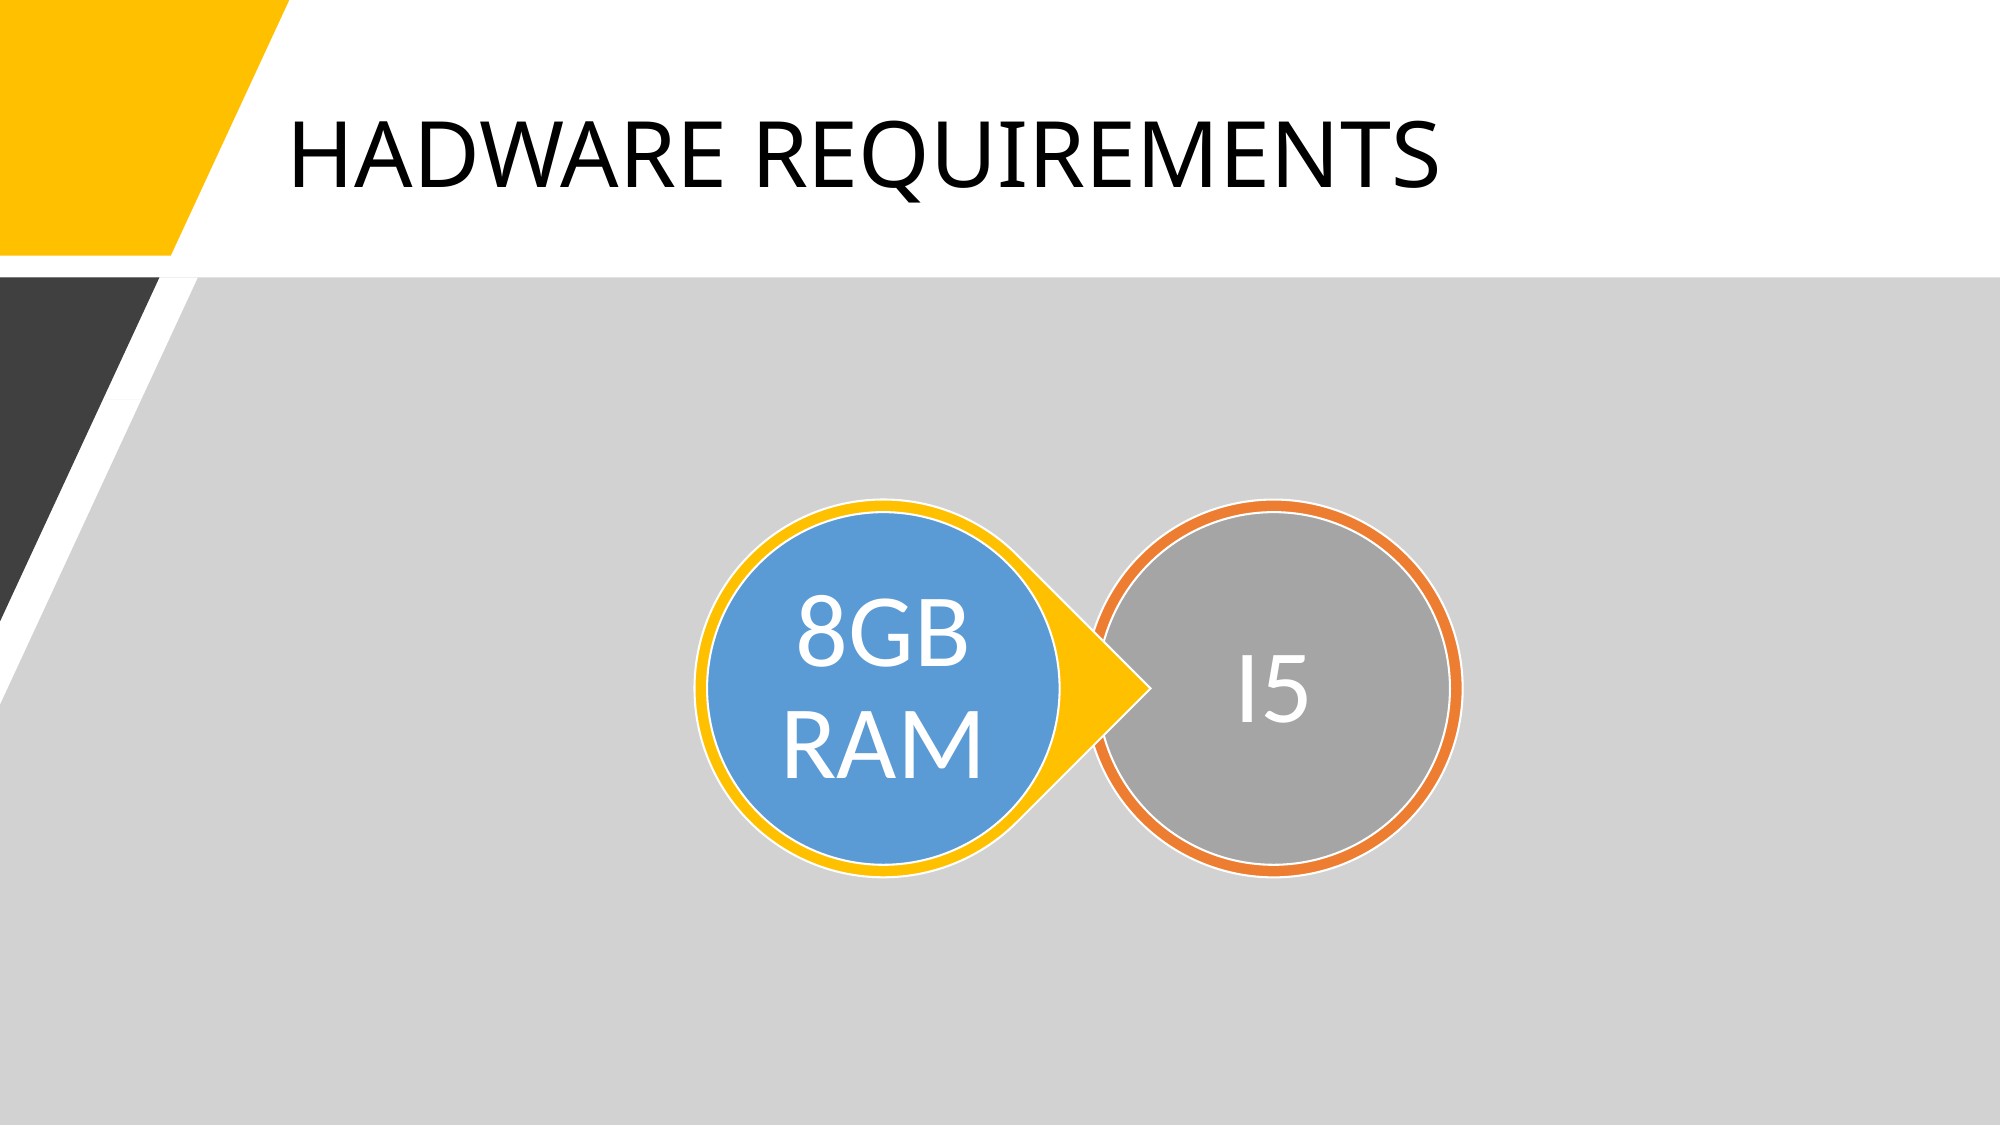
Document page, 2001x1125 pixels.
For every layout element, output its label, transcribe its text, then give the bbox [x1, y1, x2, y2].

text_box [0, 276, 162, 622]
text_box [0, 0, 291, 257]
text_box [0, 276, 2000, 1125]
title HADWARE REQUIREMENTS [271, 60, 1808, 255]
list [271, 356, 1808, 1020]
